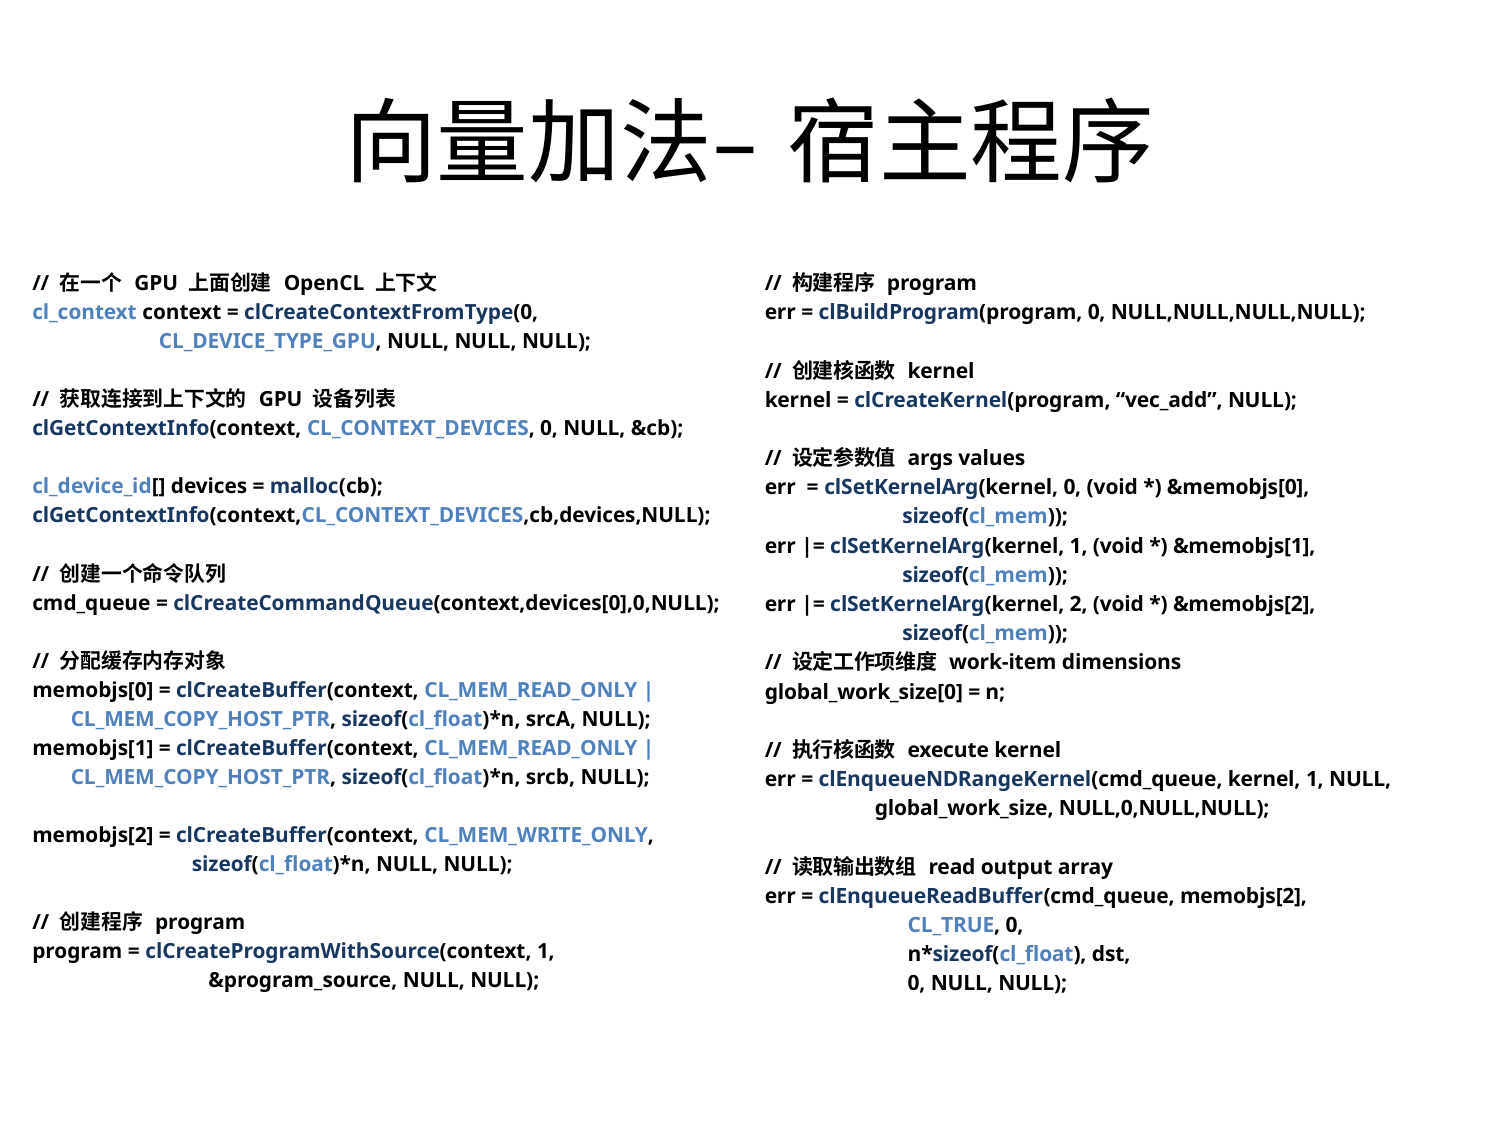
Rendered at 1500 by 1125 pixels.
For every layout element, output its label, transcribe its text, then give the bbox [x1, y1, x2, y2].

text_box 向量加法– 宿主程序 [74, 45, 1425, 233]
text_box // 在一个 GPU 上面创建 OpenCL 上下文 cl_context context = clCreateContextFromType(0, CL_DEVICE_TYPE_GPU, NULL, NULL, NULL); // 获取连接到上下文的 GPU 设备列表 clGetContextInfo(context, CL_CONTEXT_DEVICES, 0, NULL, &cb); cl_device_id[] devices = malloc(cb); clGetContextInfo(context,CL_CONTEXT_DEVICES,cb,devices,NULL); // 创建一个命令队列 cmd_queue = clCreateCommandQueue(context,devices[0],0,NULL); // 分配缓存内存对象 memobjs[0] = clCreateBuffer(context, CL_MEM_READ_ONLY | CL_MEM_COPY_HOST_PTR, sizeof(cl_float)*n, srcA, NULL); memobjs[1] = clCreateBuffer(context, CL_MEM_READ_ONLY | CL_MEM_COPY_HOST_PTR, sizeof(cl_float)*n, srcb, NULL); memobjs[2] = clCreateBuffer(context, CL_MEM_WRITE_ONLY, sizeof(cl_float)*n, NULL, NULL); // 创建程序 program program = clCreateProgramWithSource(context, 1, &program_source, NULL, NULL); [17, 262, 738, 1005]
text_box // 构建程序 program err = clBuildProgram(program, 0, NULL,NULL,NULL,NULL); // 创建核函数 kernel kernel = clCreateKernel(program, “vec_add”, NULL); // 设定参数值 args values err = clSetKernelArg(kernel, 0, (void *) &memobjs[0], sizeof(cl_mem)); err |= clSetKernelArg(kernel, 1, (void *) &memobjs[1], sizeof(cl_mem)); err |= clSetKernelArg(kernel, 2, (void *) &memobjs[2], sizeof(cl_mem)); // 设定工作项维度 work-item dimensions global_work_size[0] = n; // 执行核函数 execute kernel err = clEnqueueNDRangeKernel(cmd_queue, kernel, 1, NULL, global_work_size, NULL,0,NULL,NULL); // 读取输出数组 read output array err = clEnqueueReadBuffer(cmd_queue, memobjs[2], CL_TRUE, 0, n*sizeof(cl_float), dst, 0, NULL, NULL); [750, 262, 1483, 1005]
